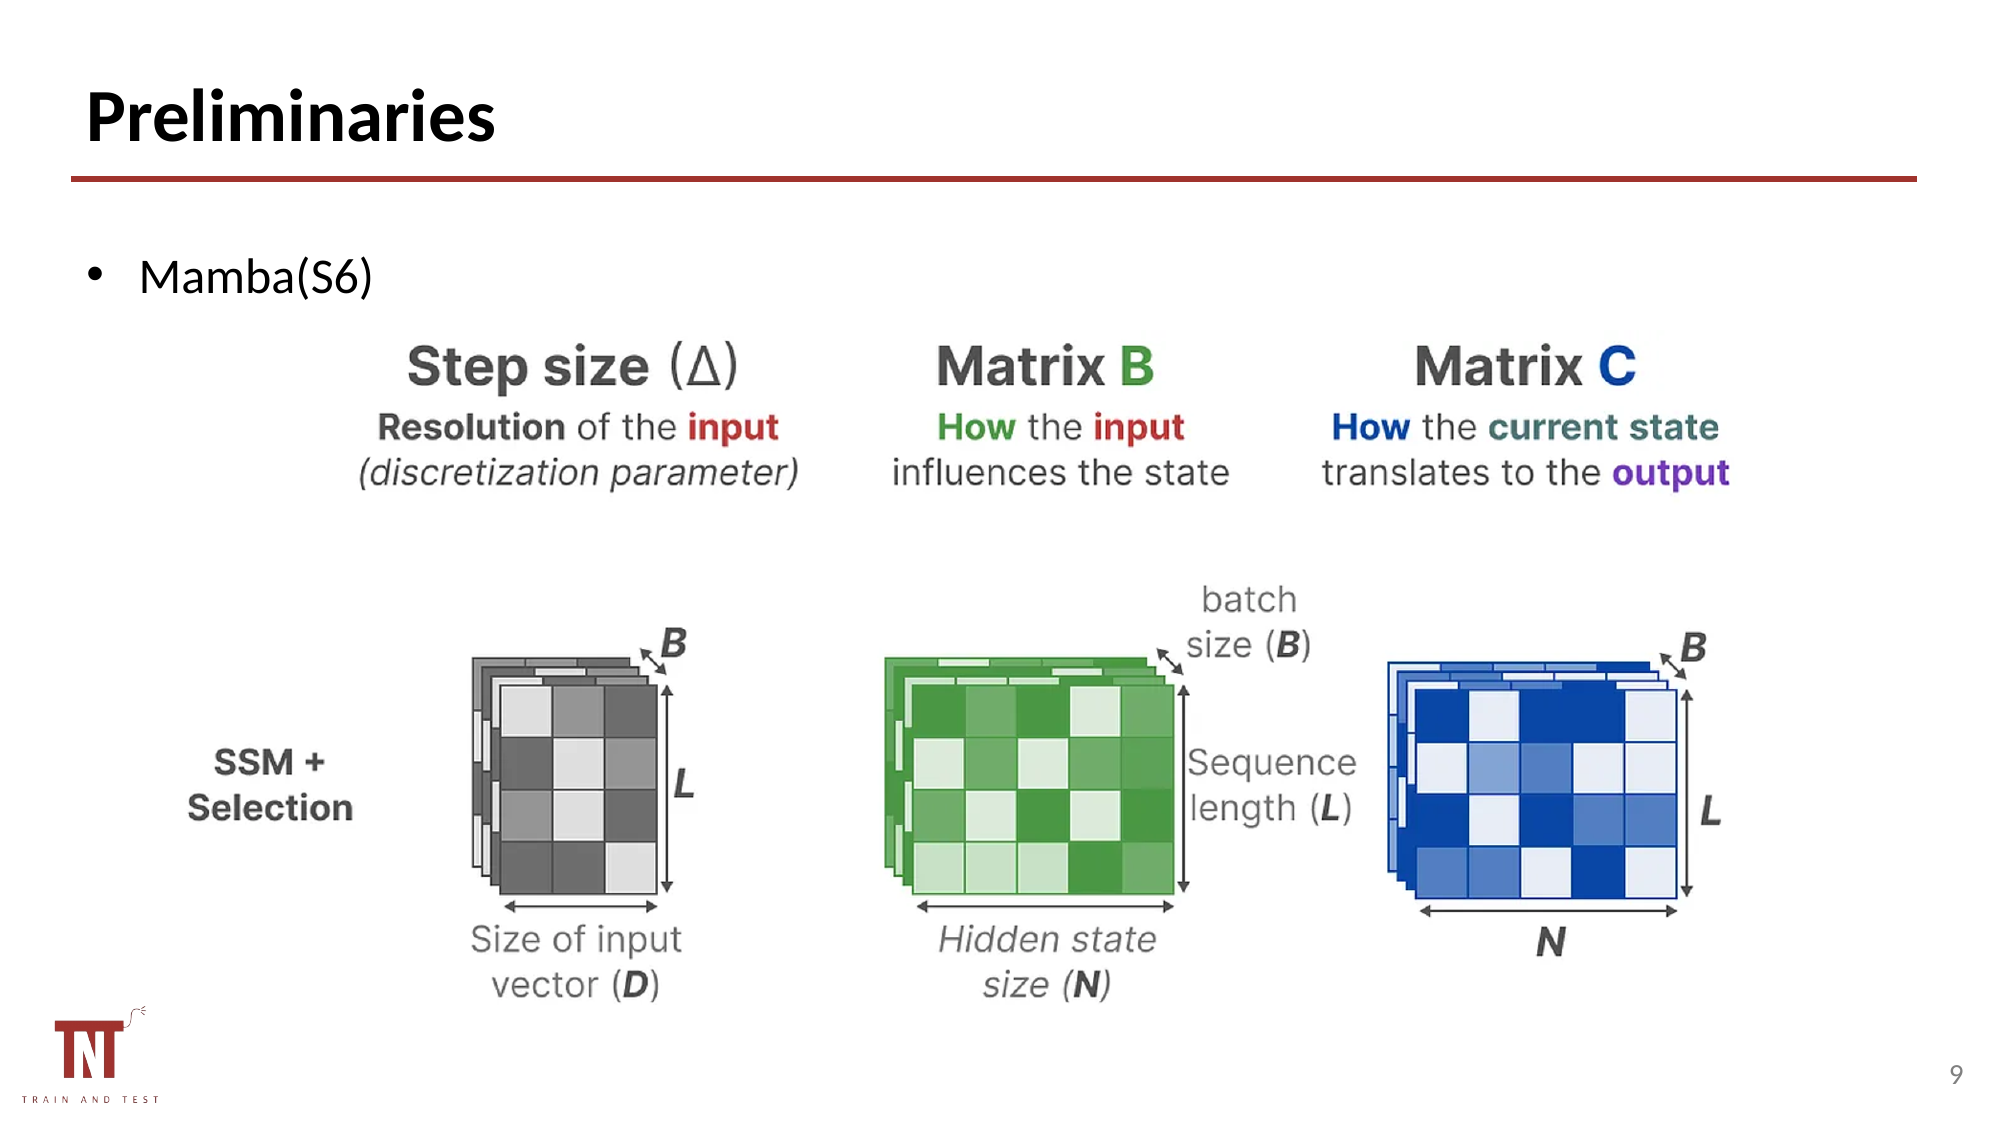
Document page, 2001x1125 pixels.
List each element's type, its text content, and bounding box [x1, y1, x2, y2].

title Preliminaries [71, 59, 1917, 175]
picture [21, 330, 1754, 1110]
list Mamba(S6) [71, 205, 1927, 649]
slide_number 8 [1528, 1042, 1979, 1103]
